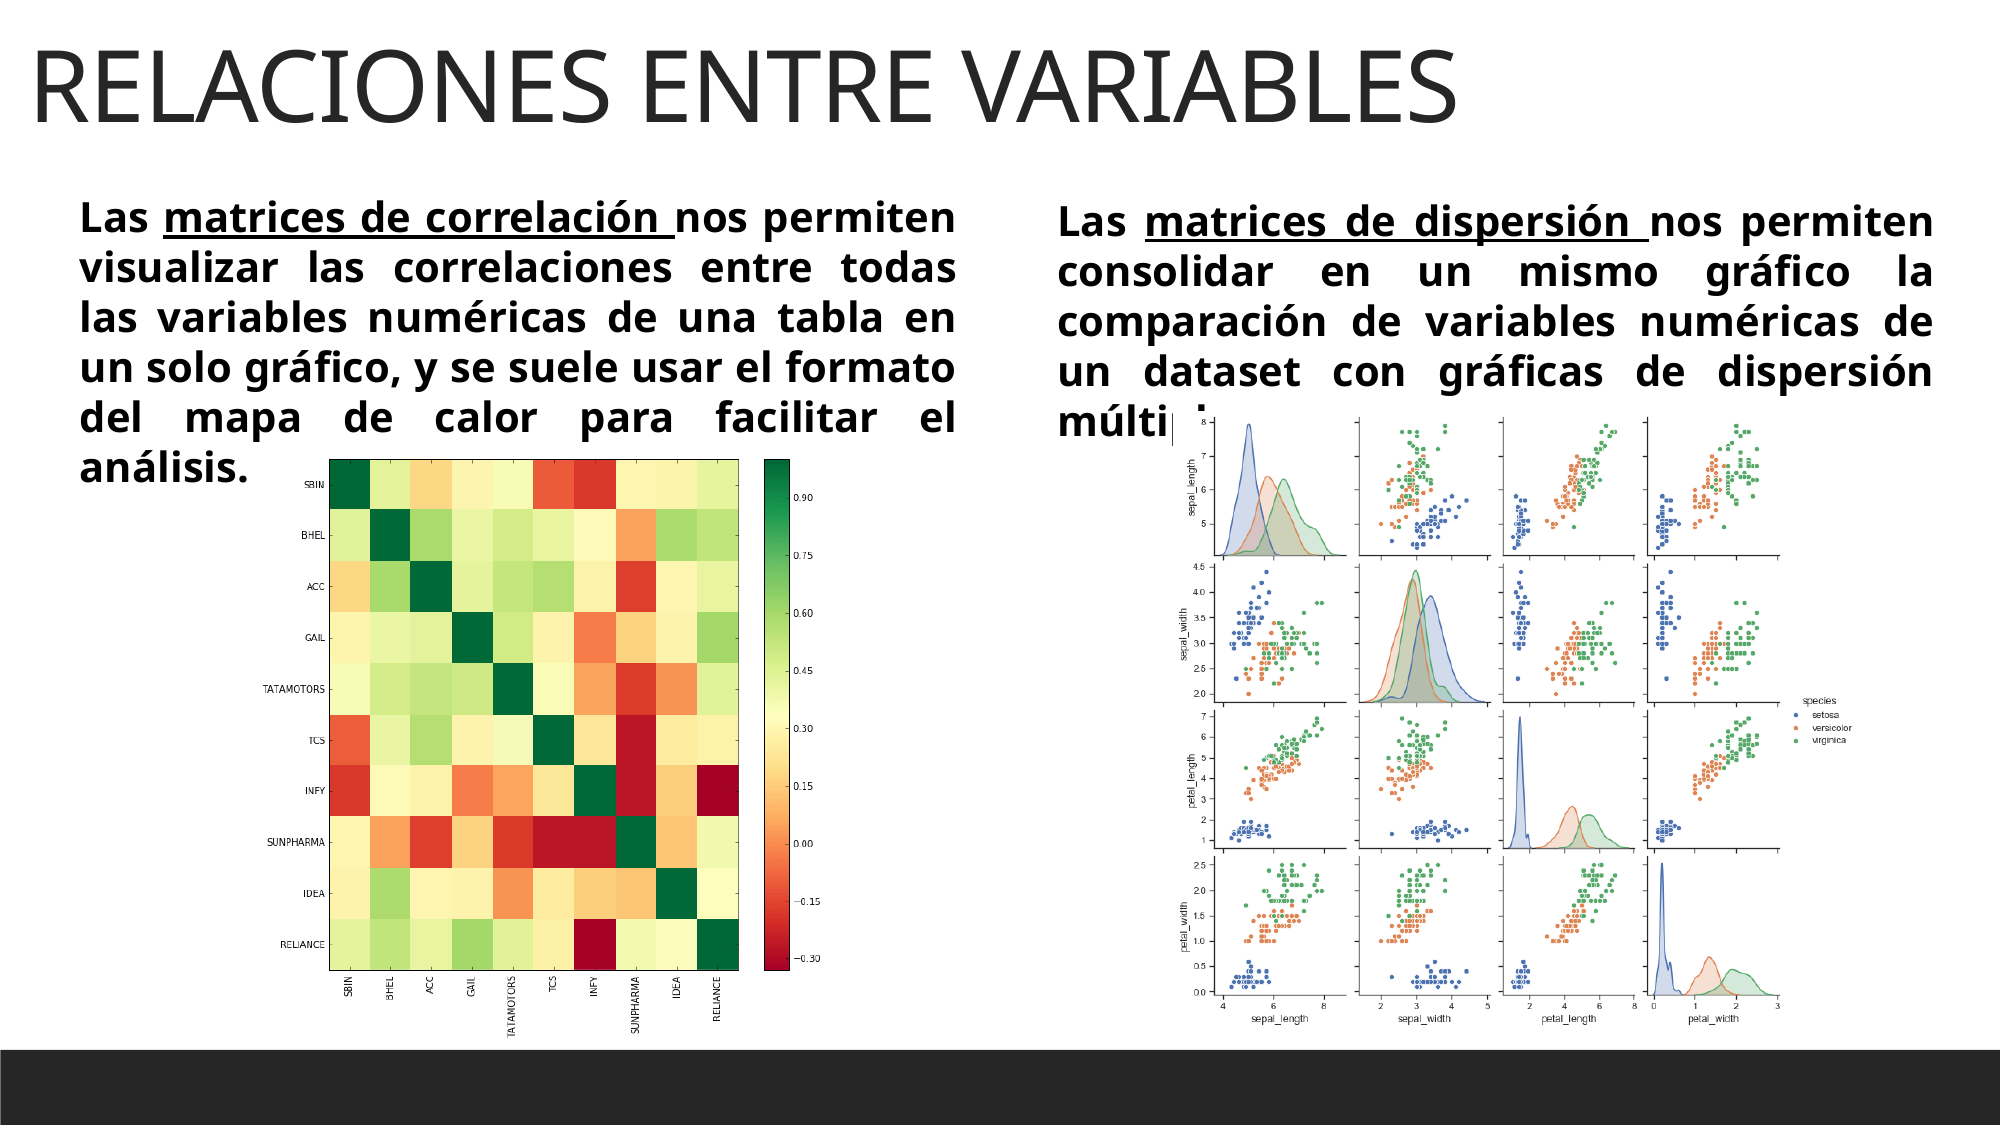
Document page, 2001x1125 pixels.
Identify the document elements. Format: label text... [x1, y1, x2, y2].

text_box Las matrices de dispersión nos permiten consolidar en un mismo gráfico la comparación de variables numéricas de un dataset con gráficas de dispersión múltiples. [1042, 186, 1950, 452]
picture [254, 450, 827, 1044]
text_box Las matrices de correlación nos permiten visualizar las correlaciones entre todas las variables numéricas de una tabla en un solo gráfico, y se suele usar el formato del mapa de calor para facilitar el análisis. [64, 183, 972, 499]
title RELACIONES ENTRE VARIABLES [13, 29, 1639, 152]
picture [1173, 411, 1861, 1031]
